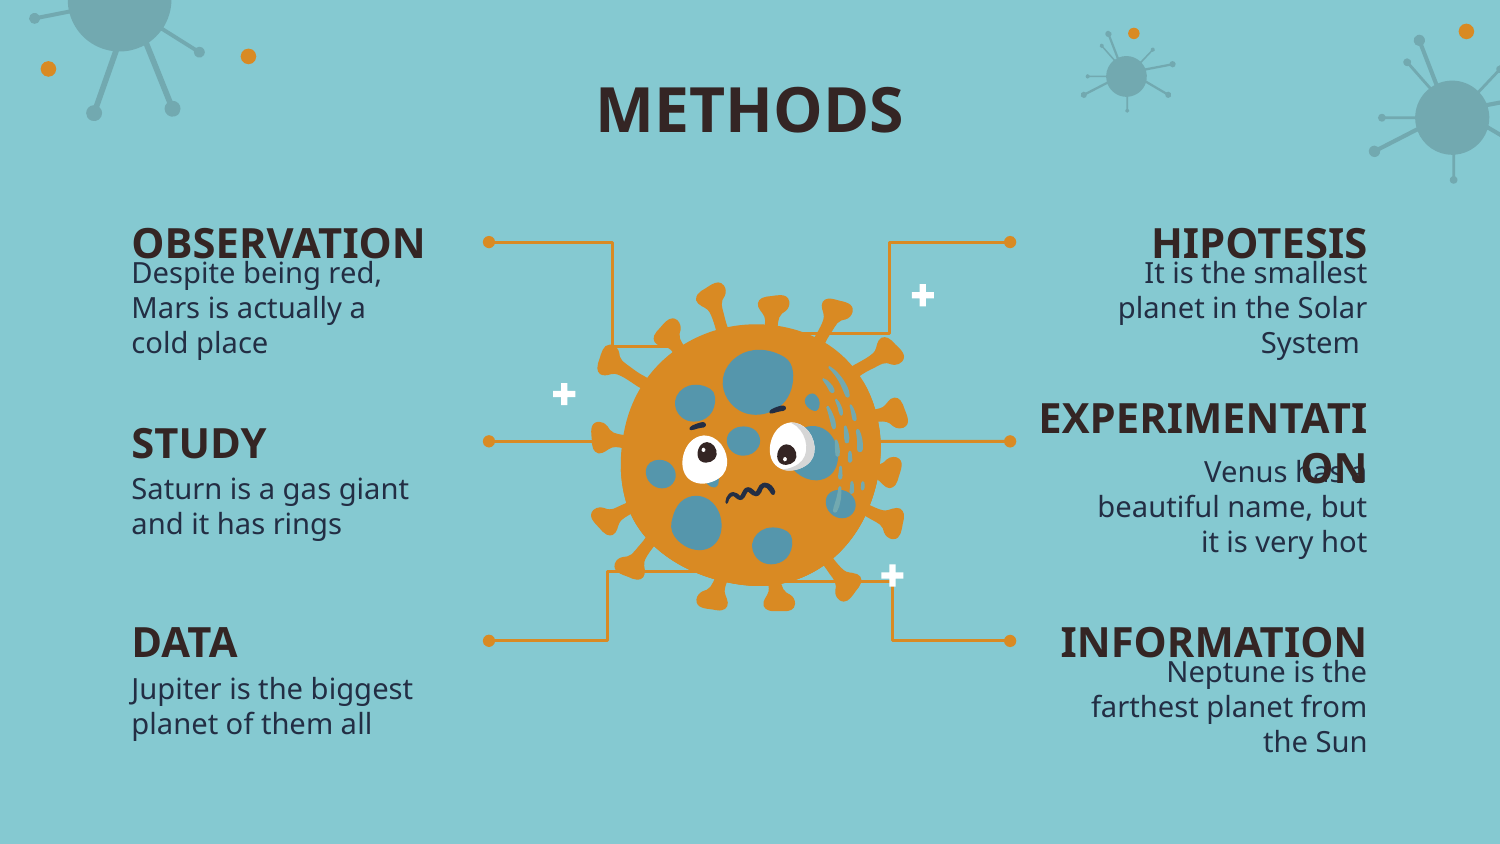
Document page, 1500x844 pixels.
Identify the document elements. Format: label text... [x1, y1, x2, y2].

text_box Neptune is the farthest planet from the Sun [1069, 682, 1383, 753]
text_box DATA [116, 600, 489, 682]
title METHODS [116, 55, 1383, 150]
text_box Saturn is a gas giant and it has rings [116, 482, 430, 553]
text_box STUDY [116, 401, 483, 482]
text_box HIPOTESIS [1010, 201, 1383, 283]
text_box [1009, 635, 1016, 648]
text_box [483, 238, 495, 247]
text_box Despite being red, Mars is actually a cold place [116, 283, 430, 354]
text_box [488, 241, 1011, 642]
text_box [1004, 238, 1016, 248]
text_box It is the smallest planet in the Solar System [1069, 283, 1383, 354]
text_box OBSERVATION [116, 201, 489, 283]
text_box Jupiter is the biggest planet of them all [116, 682, 430, 753]
text_box Venus has a beautiful name, but it is very hot [1069, 482, 1383, 553]
text_box INFORMATION [1010, 600, 1383, 682]
text_box EXPERIMENTATION [1015, 401, 1383, 482]
